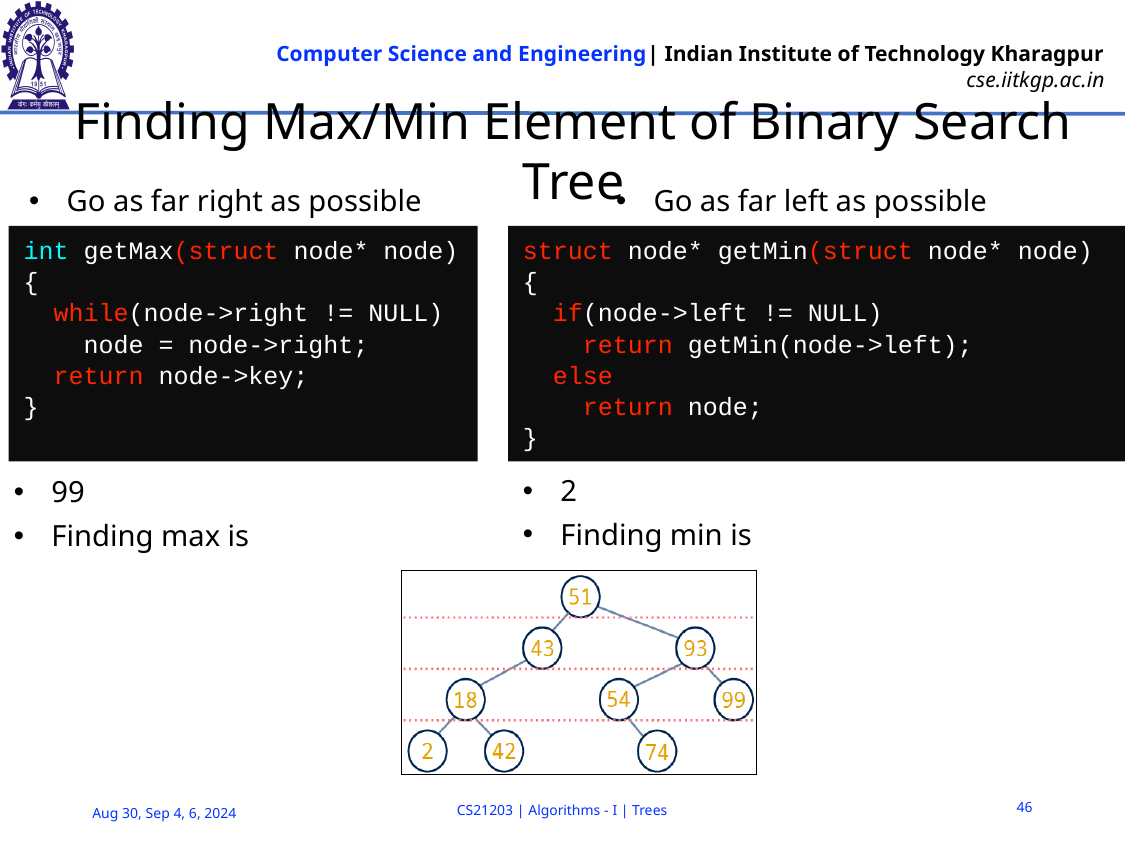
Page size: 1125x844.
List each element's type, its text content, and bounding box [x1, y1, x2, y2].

text_box Go as far left as possible [601, 174, 1090, 225]
title Finding Max/Min Element of Binary Search Tree [35, 78, 1111, 221]
text_box int getMax(struct node* node) { while(node->right != NULL) node = node->right; return node->key; } [8, 225, 478, 462]
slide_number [77, 798, 274, 844]
footer CS21203 | Algorithms - I | Trees [185, 787, 940, 833]
picture [401, 570, 757, 775]
text_box Go as far right as possible [14, 174, 503, 226]
slide_number 46 [992, 785, 1048, 831]
text_box struct node* getMin(struct node* node) { if(node->left != NULL) return getMin(node->left); else return node; } [508, 225, 1125, 462]
picture [1, 1, 74, 110]
